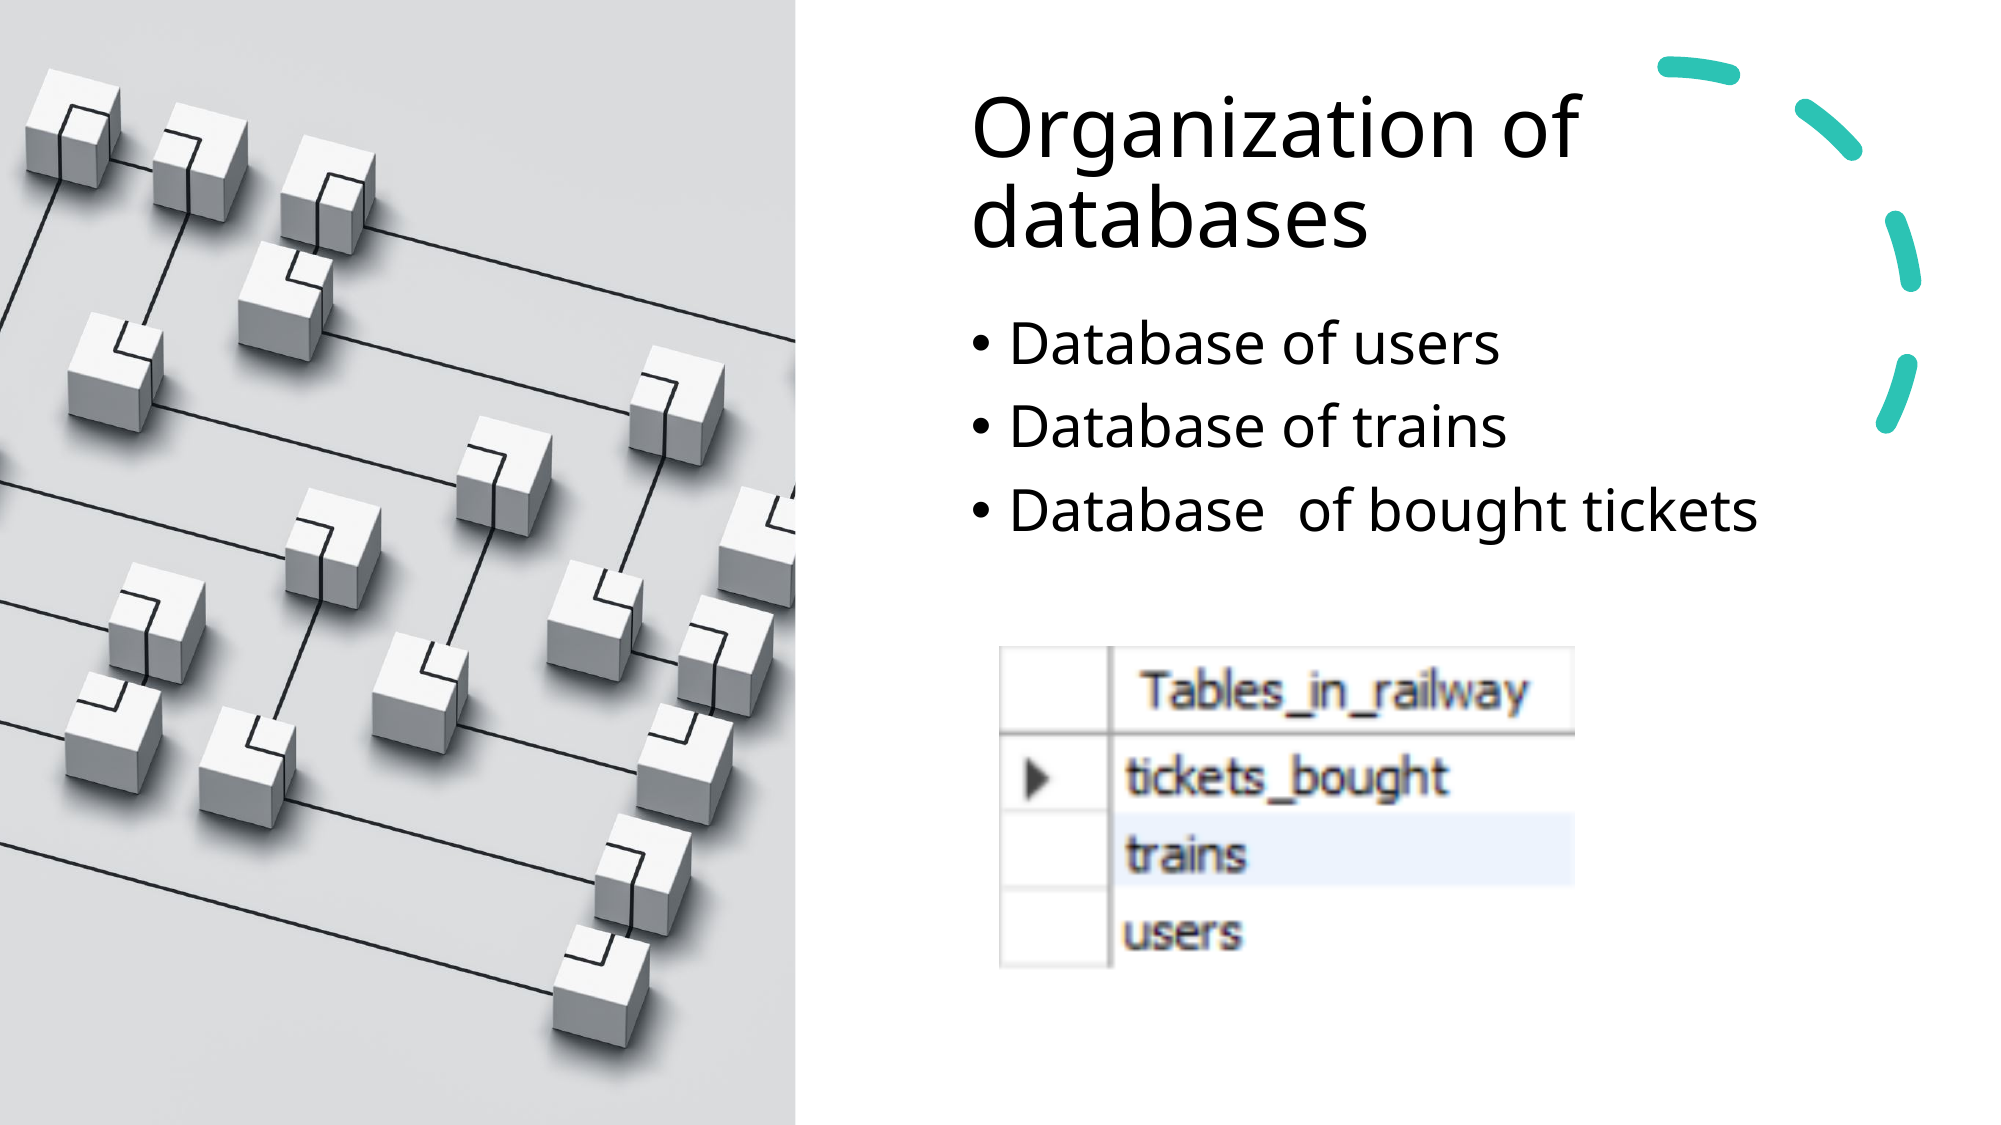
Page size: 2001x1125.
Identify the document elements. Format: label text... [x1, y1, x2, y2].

list Database of users Database of trains Database of bought tickets [955, 306, 1895, 1021]
title Organization of databases [955, 66, 1895, 285]
text_box [1667, 219, 1914, 405]
picture [0, 0, 796, 1125]
text_box [796, 0, 2000, 1125]
picture [999, 646, 1575, 989]
